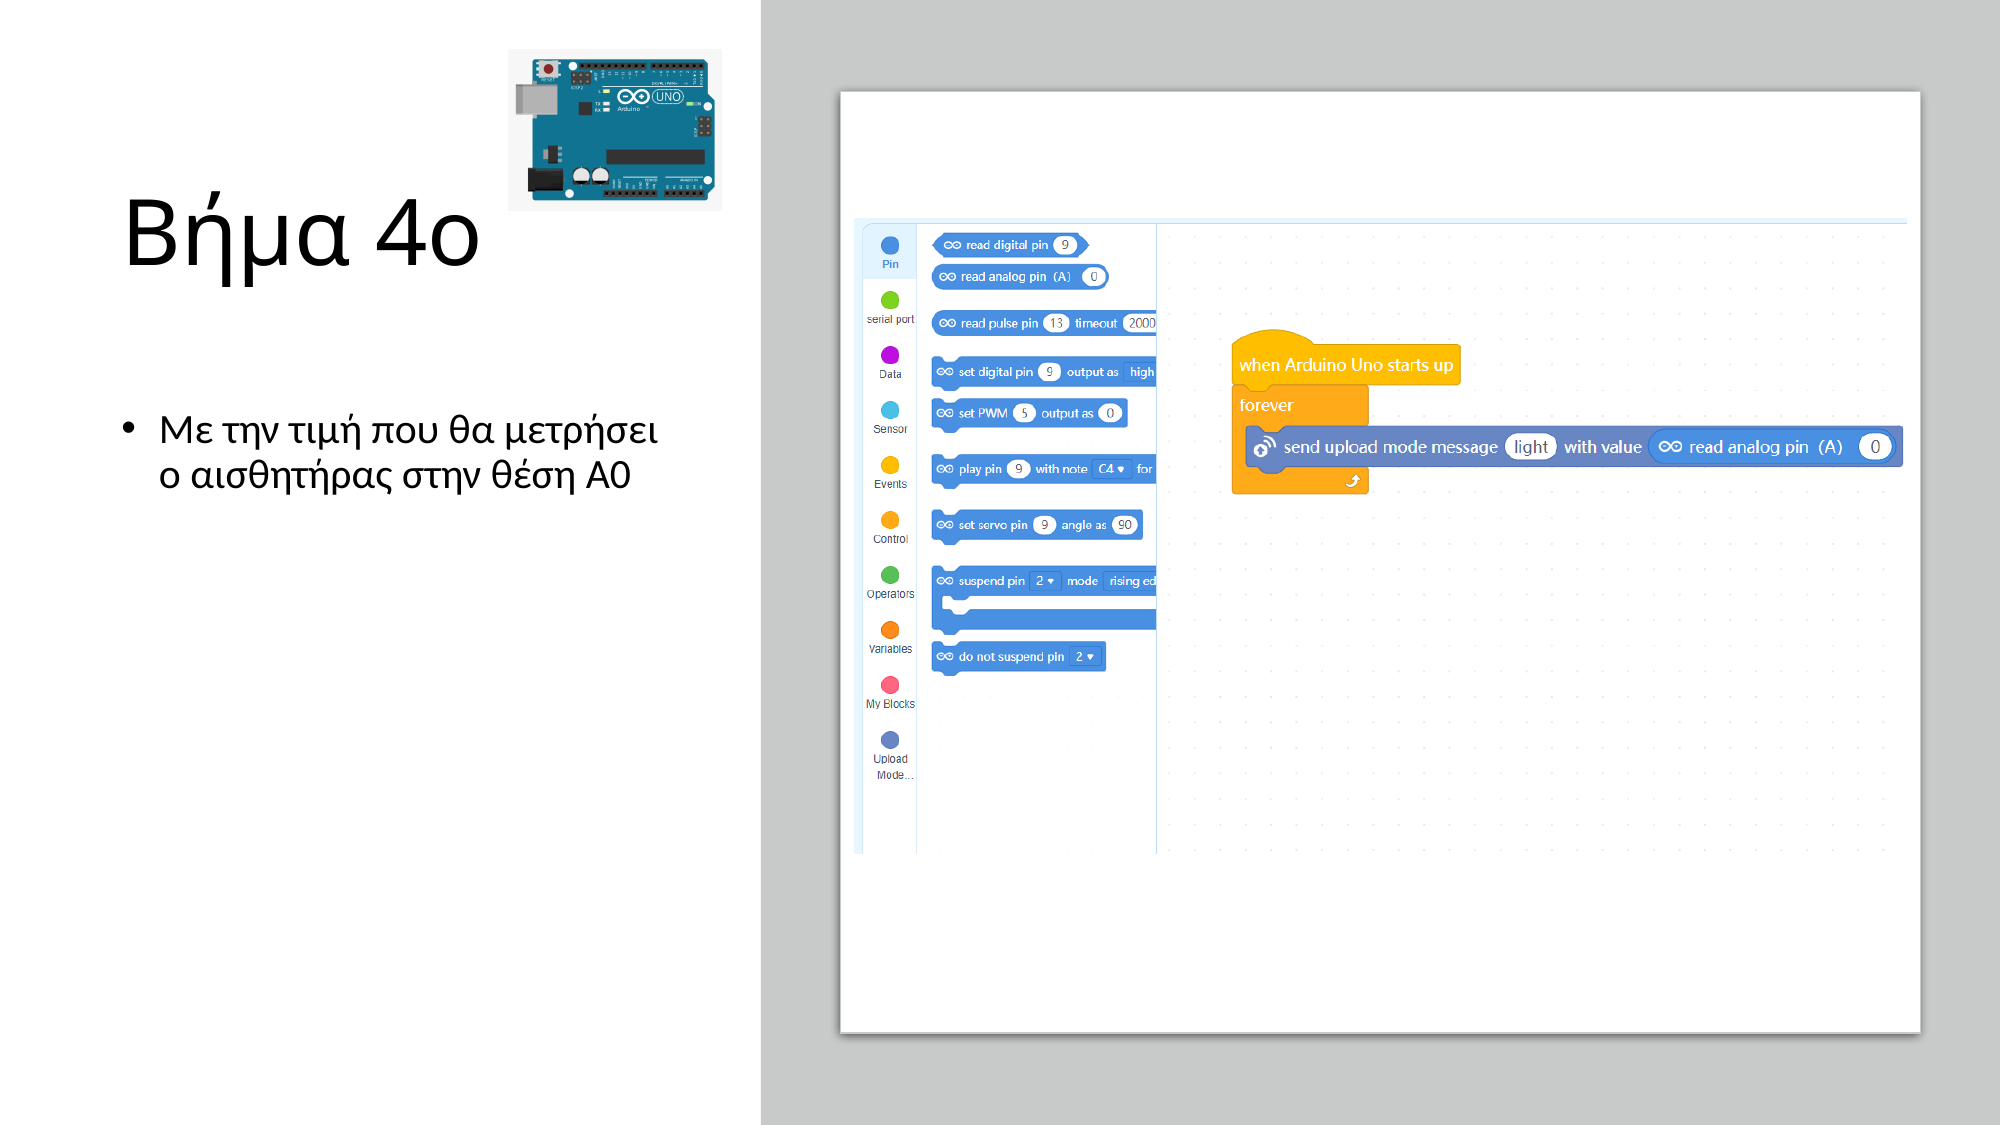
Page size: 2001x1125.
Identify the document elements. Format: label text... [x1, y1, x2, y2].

list Με την τιμή που θα μετρήσει ο αισθητήρας στην θέση Α0 [106, 399, 682, 1021]
text_box [839, 90, 1922, 1034]
text_box [760, 0, 2000, 1125]
title Βήμα 4ο [106, 103, 682, 370]
picture [508, 49, 722, 211]
picture [854, 218, 1907, 854]
